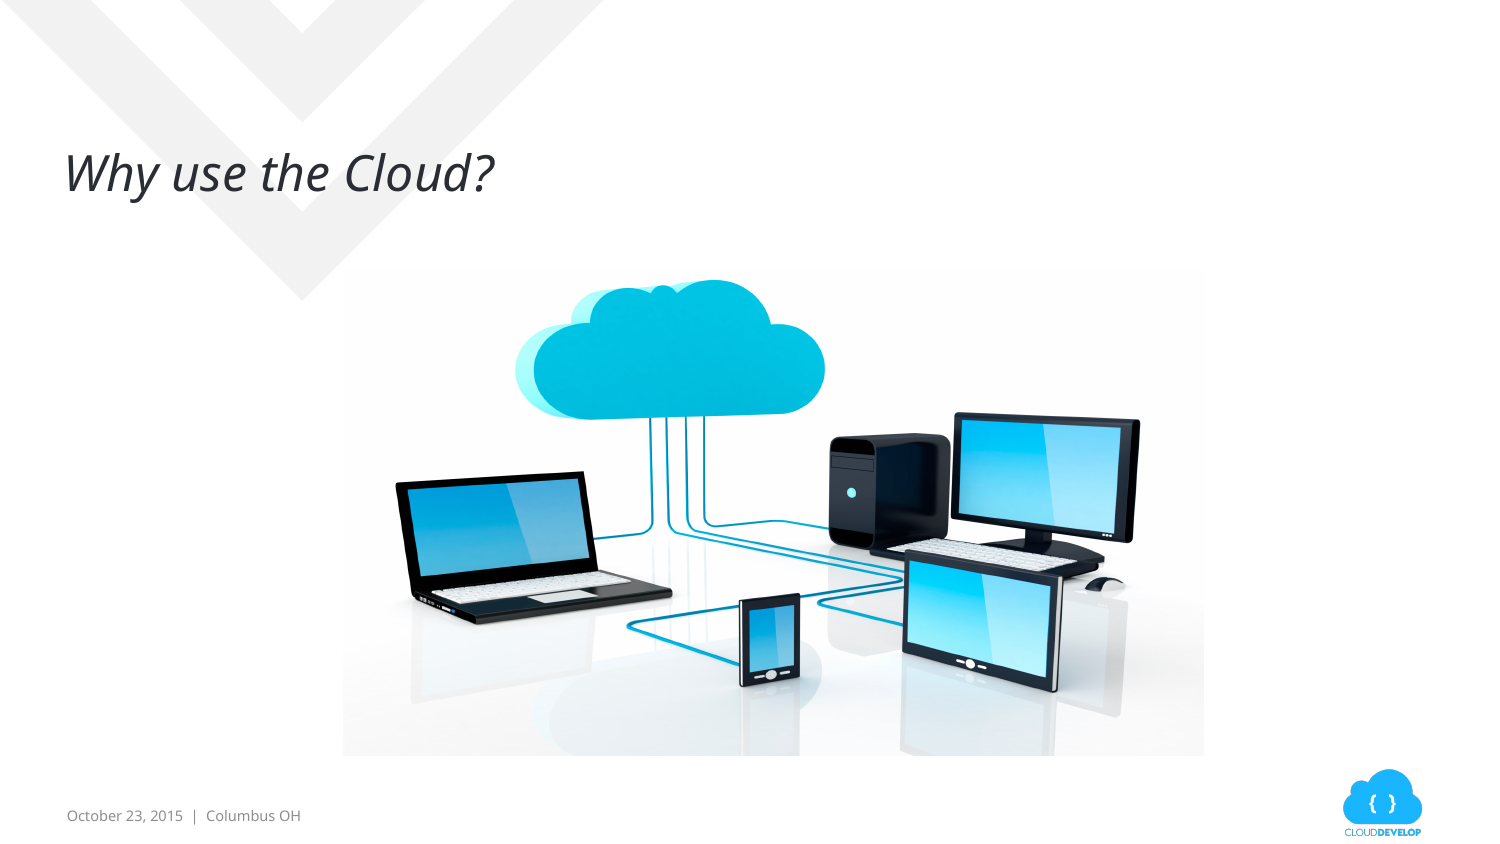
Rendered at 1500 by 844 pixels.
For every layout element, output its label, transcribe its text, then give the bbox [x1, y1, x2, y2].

picture [342, 270, 1205, 756]
title Why use the Cloud? [52, 141, 1448, 210]
picture [1331, 753, 1434, 844]
